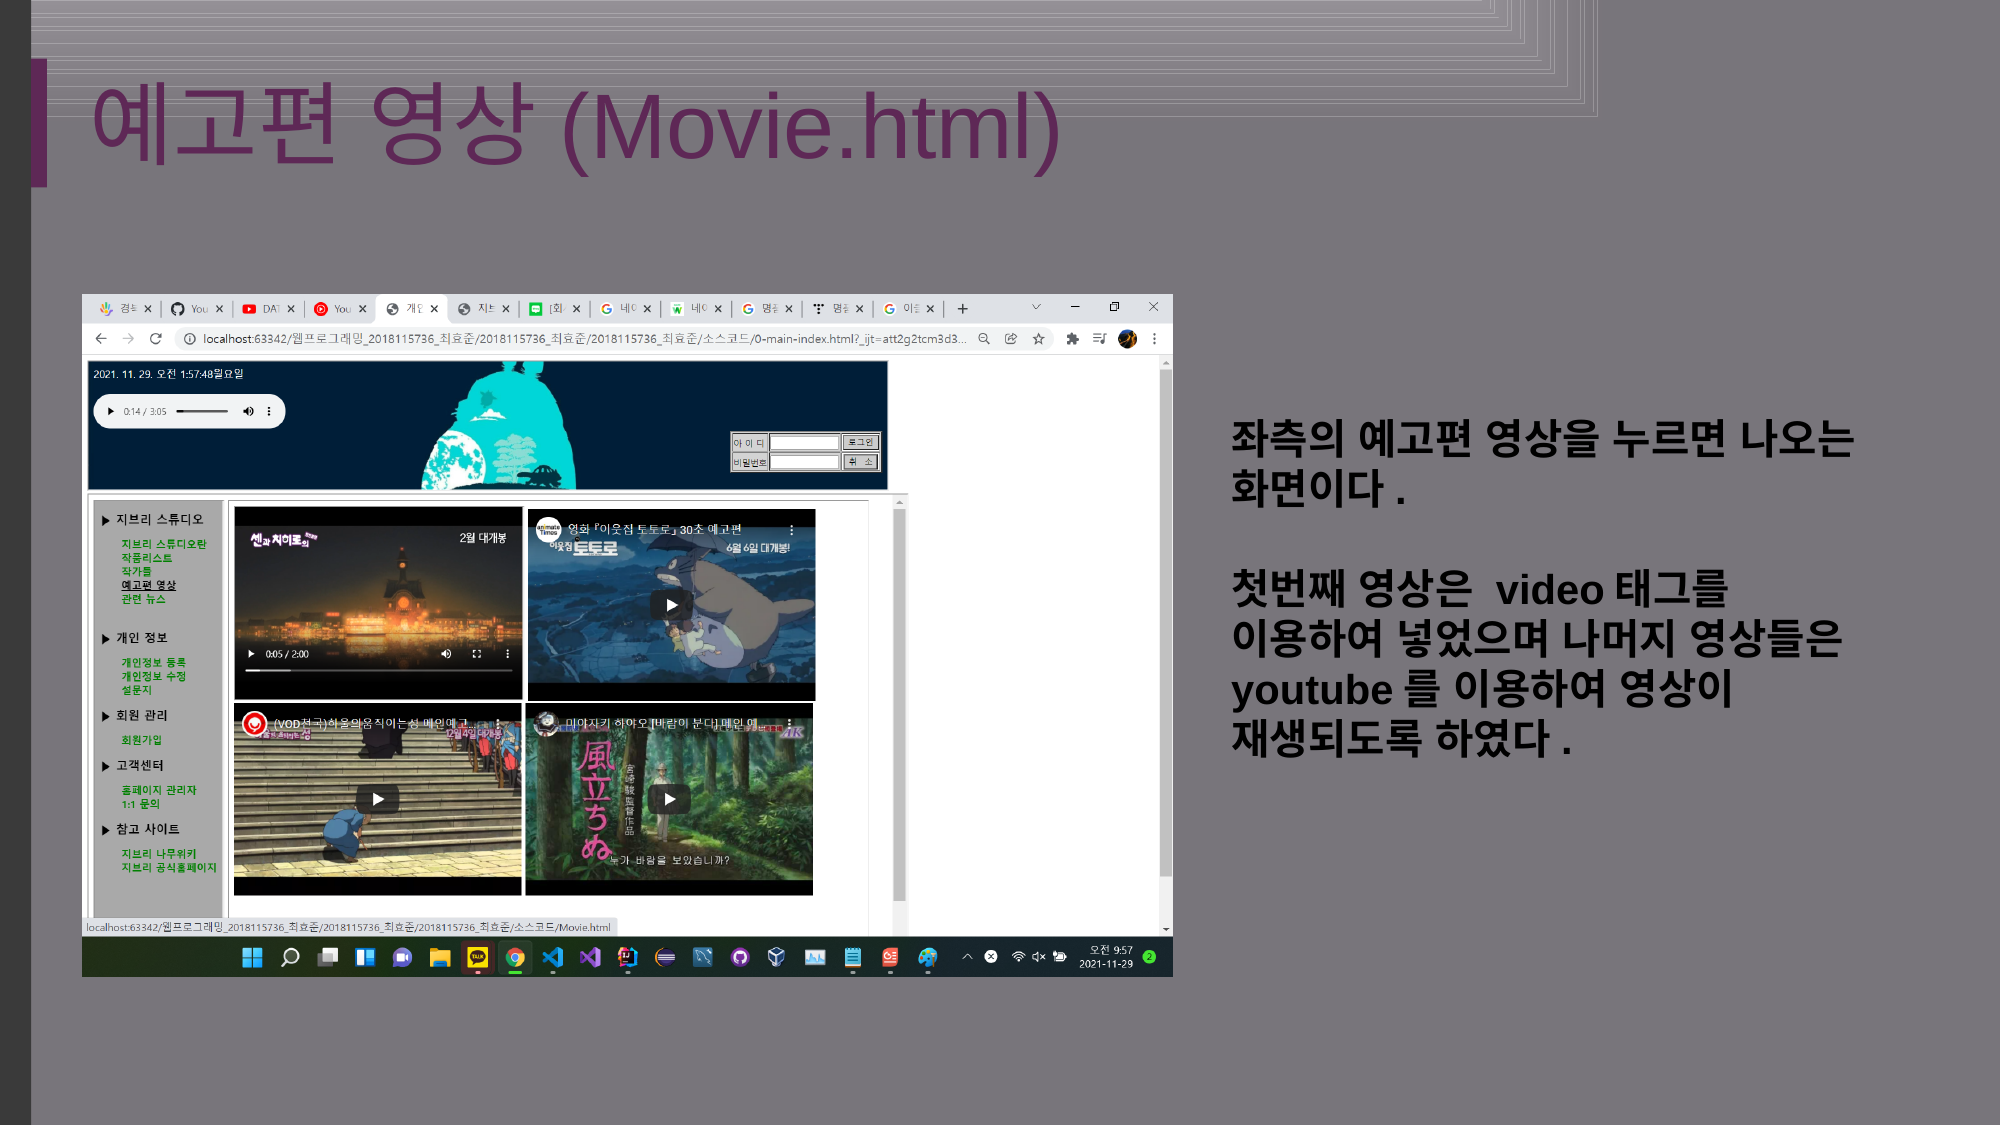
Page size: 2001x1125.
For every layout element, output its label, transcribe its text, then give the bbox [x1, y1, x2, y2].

text_box 좌측의 예고편 영상을 누르면 나오는 화면이다. 첫번째 영상은 video태그를 이용하여 넣었으며 나머지 영상들은 youtube를 이용하여 영상이 재생되도록 하였다. [1216, 405, 1903, 771]
title 예고편 영상(Movie.html) [74, 45, 1500, 200]
picture [81, 294, 1173, 977]
